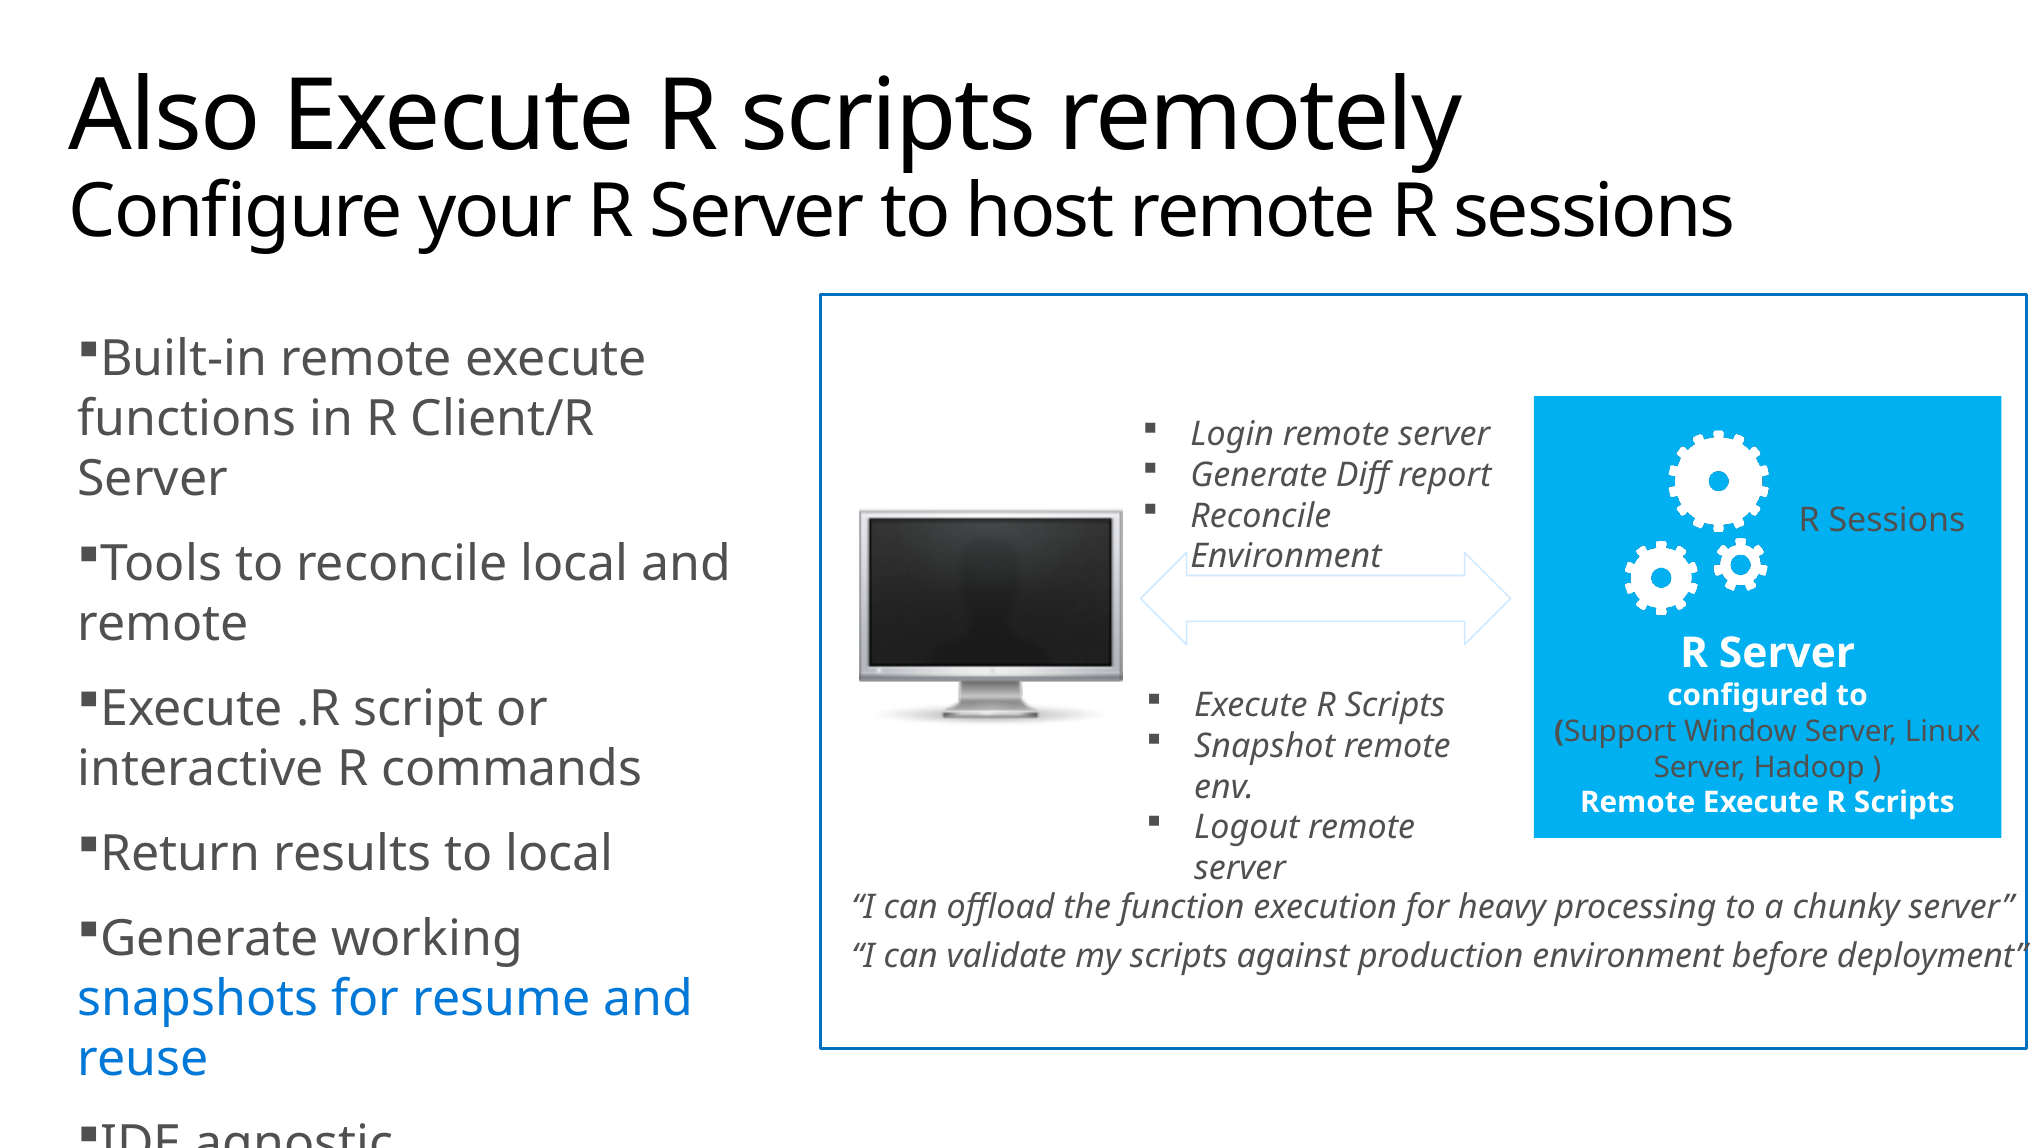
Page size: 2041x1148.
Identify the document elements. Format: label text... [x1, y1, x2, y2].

title Also Execute R scripts remotely Configure your R Server to host remote R sessions [45, 48, 1996, 199]
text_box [858, 395, 2005, 865]
text_box Built-in remote execute functions in R Client/R Server Tools to reconcile local and remote Execute .R script or interactive R commands Return results to local Generate working snapshots for resume and reuse IDE agnostic [62, 318, 766, 1148]
text_box [820, 293, 2028, 864]
text_box “I can offload the function execution for heavy processing to a chunky server” “I can validate my scripts against production environment before deployment” [820, 864, 2041, 1000]
text_box [820, 1000, 2028, 1049]
